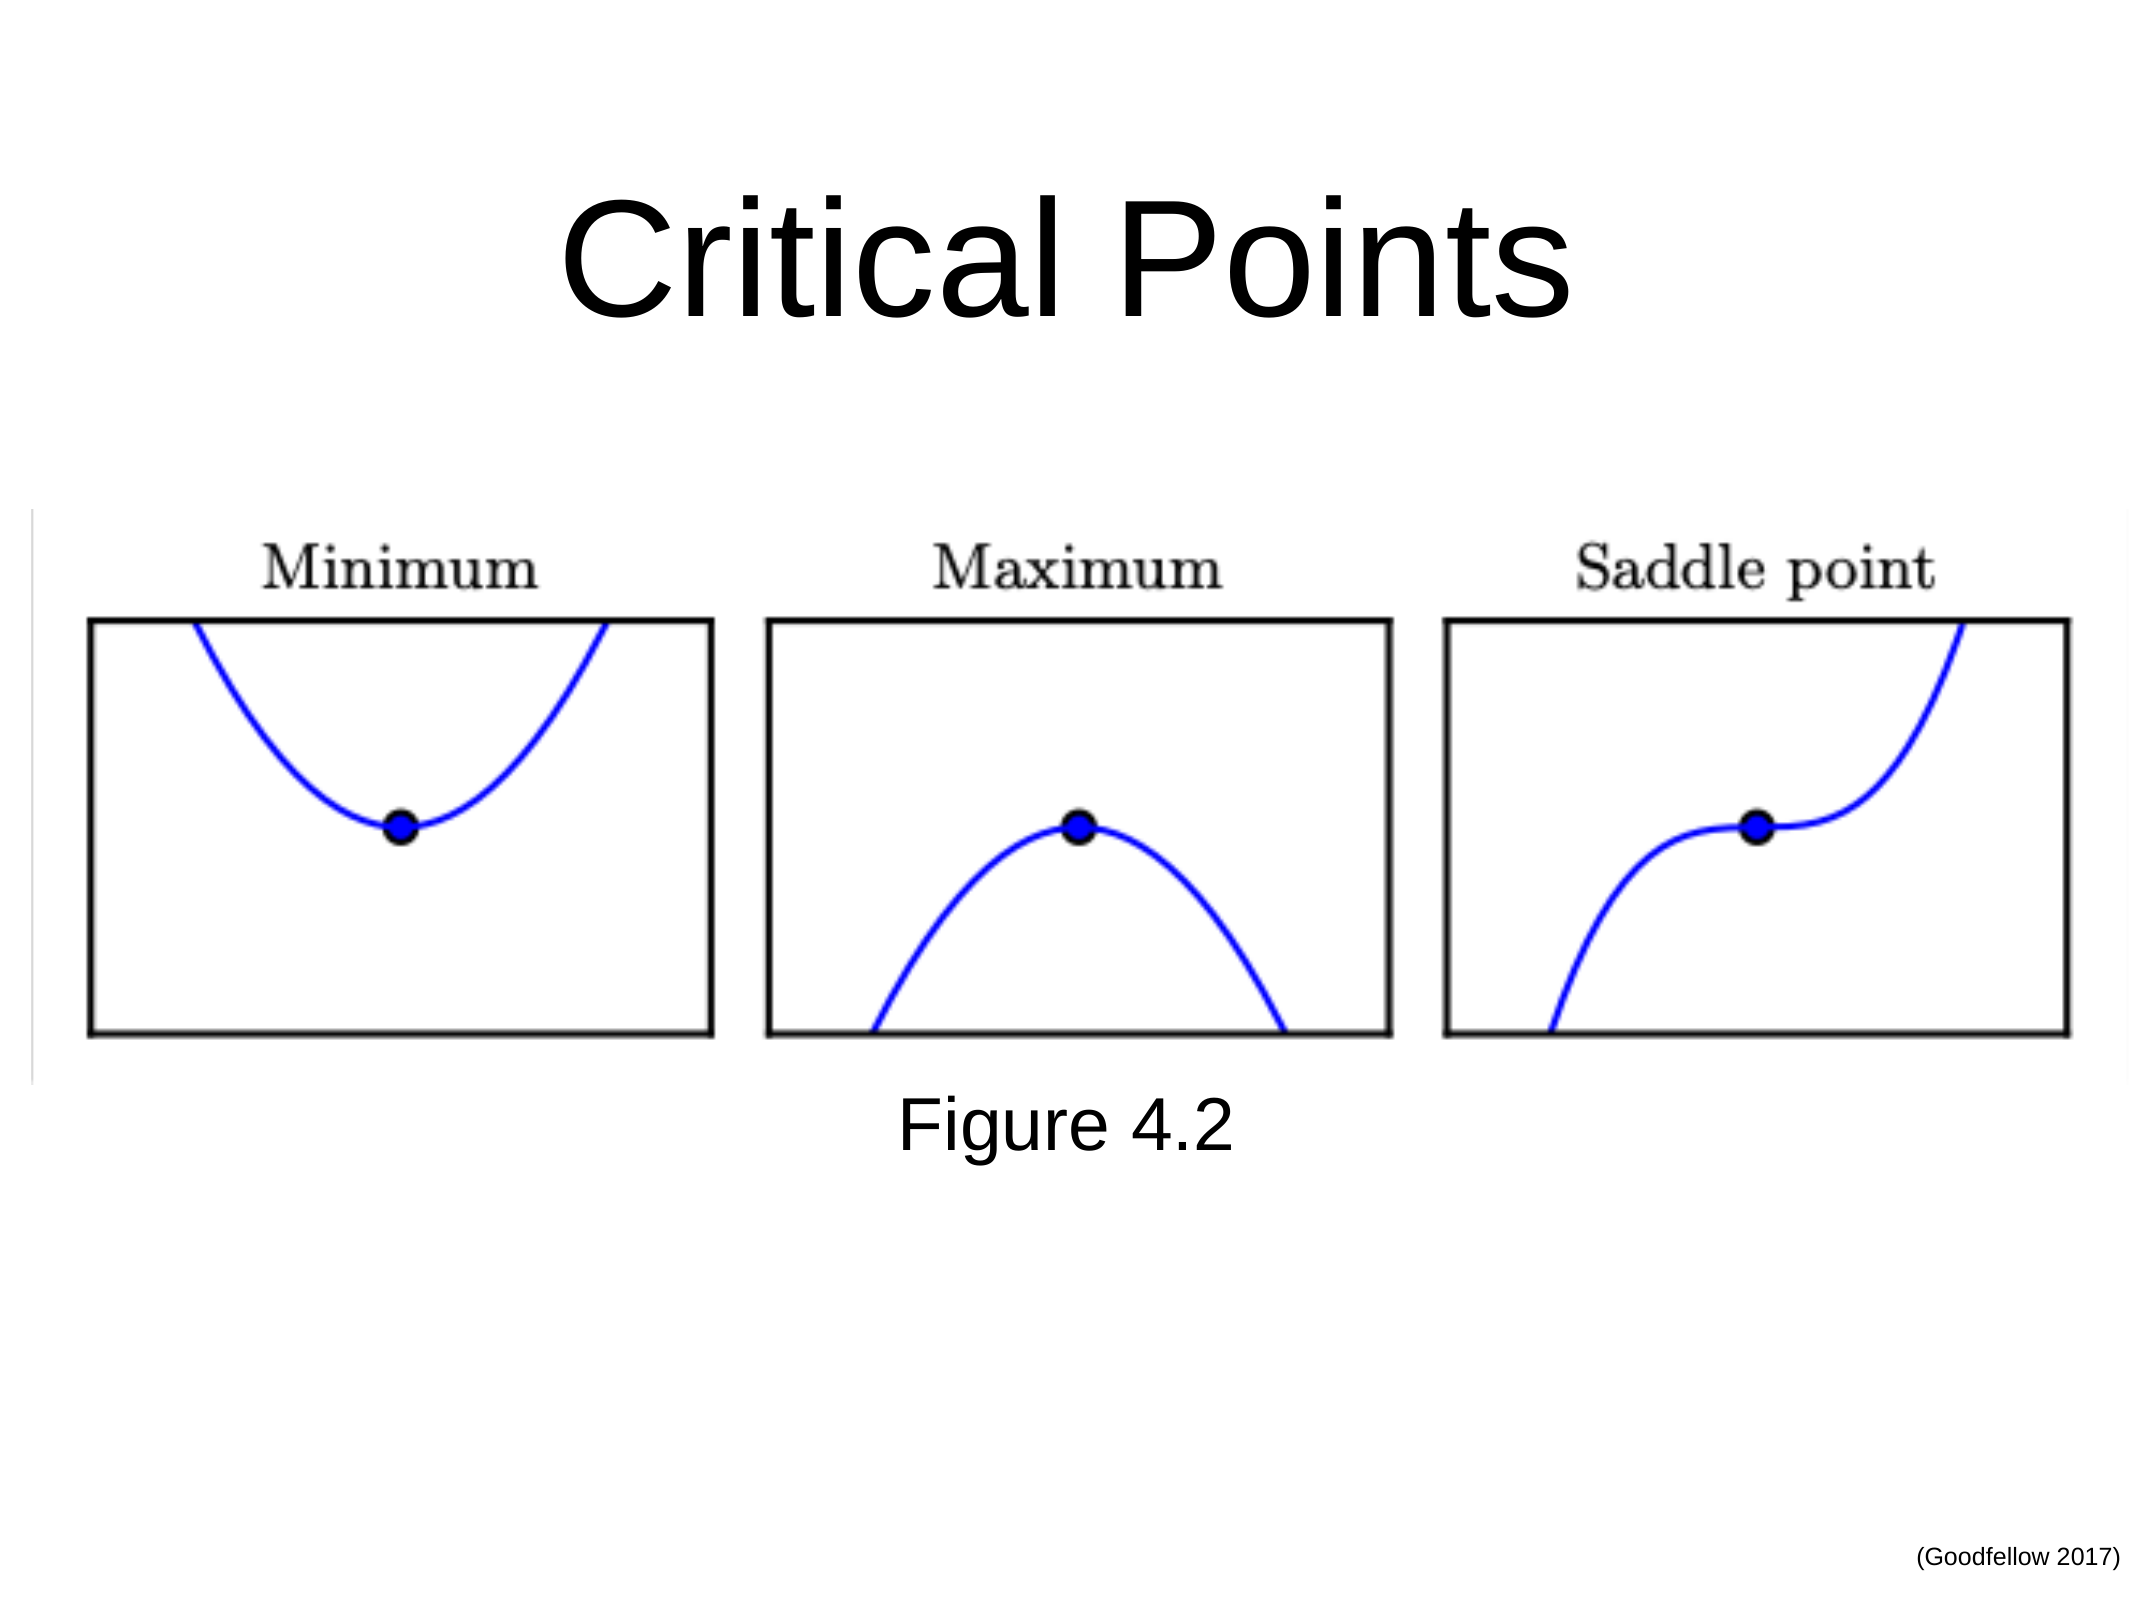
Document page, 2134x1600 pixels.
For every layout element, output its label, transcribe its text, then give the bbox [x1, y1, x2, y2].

title Critical Points [155, 72, 1978, 428]
picture [13, 509, 2134, 1085]
text_box Figure 4.2 [889, 1091, 1244, 1174]
